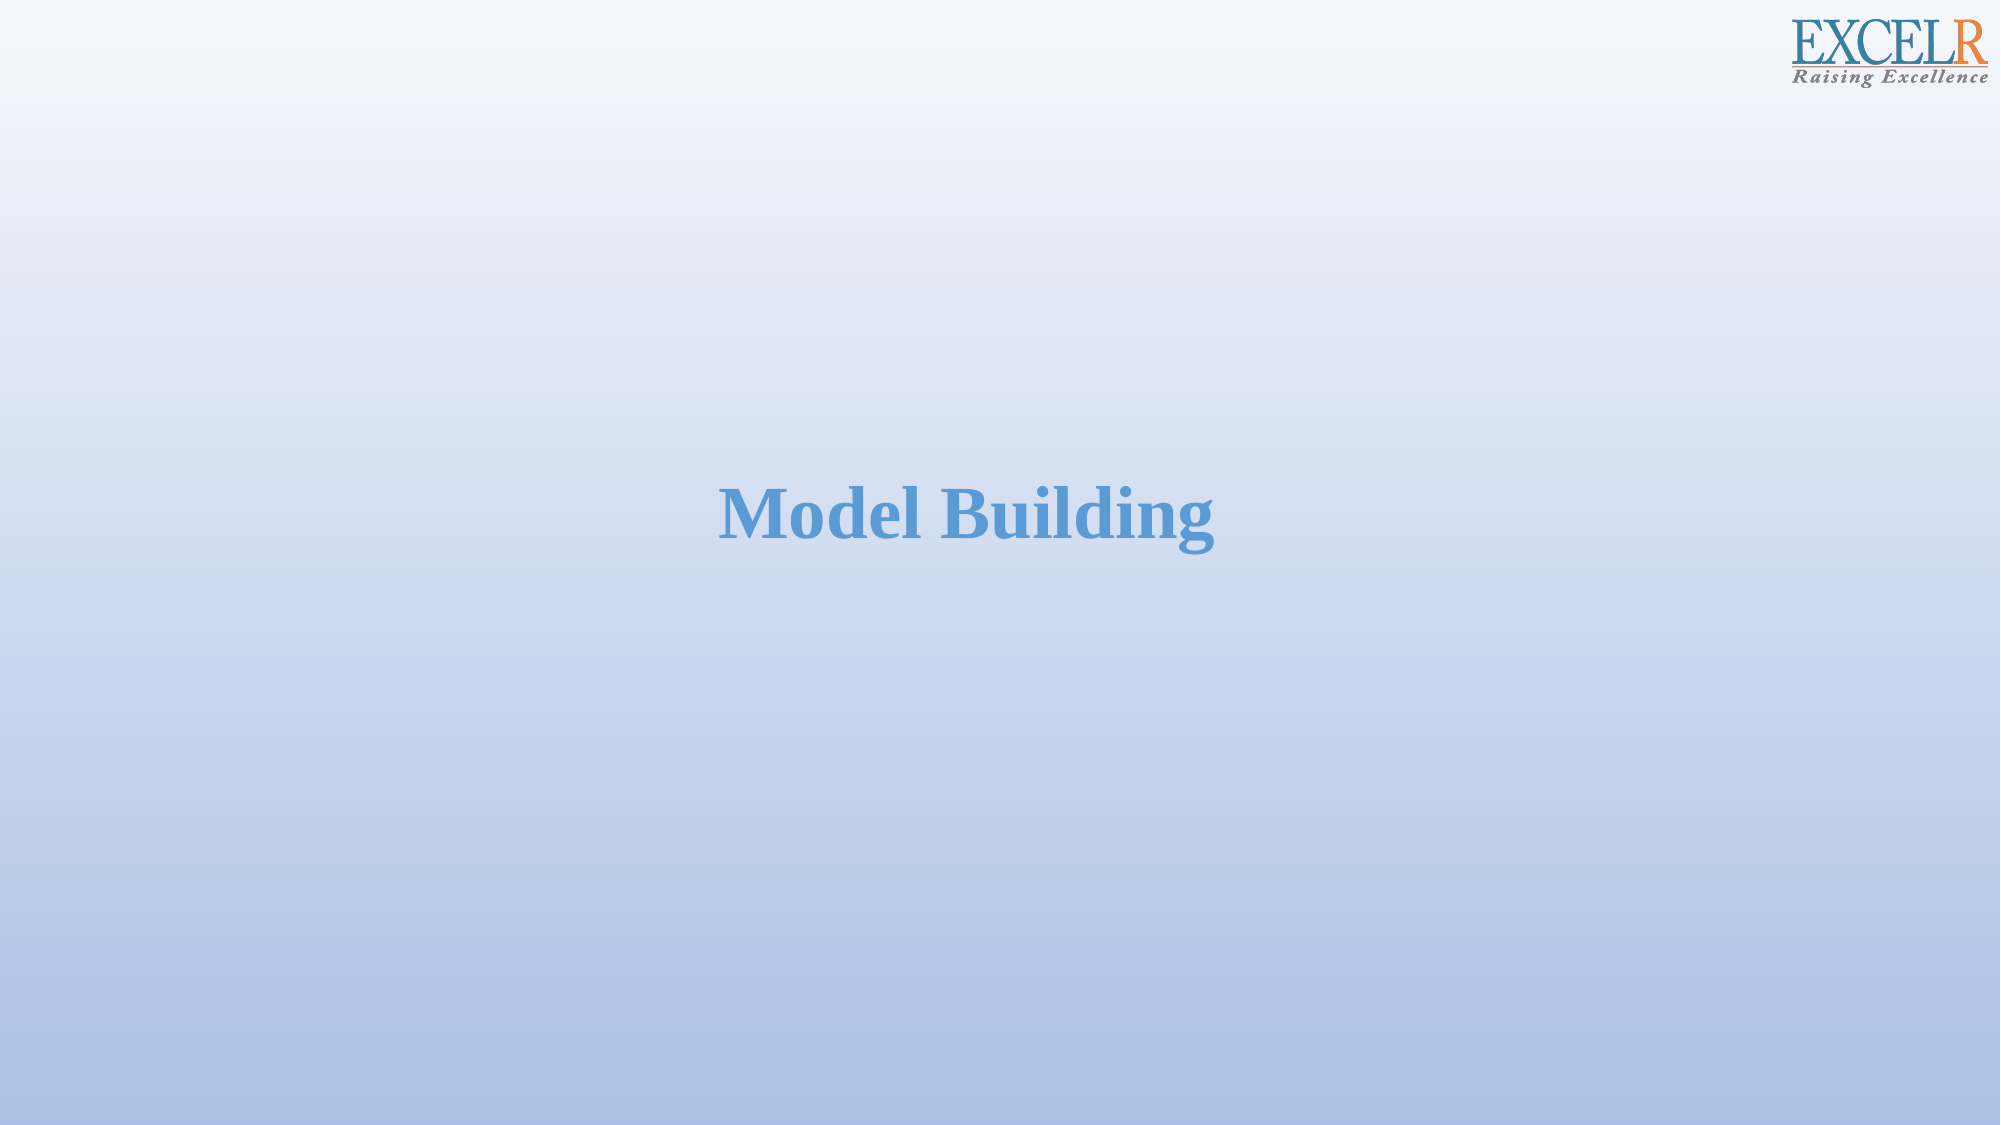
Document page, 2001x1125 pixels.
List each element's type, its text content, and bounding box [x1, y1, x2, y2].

text_box Model Building [703, 456, 1370, 562]
picture [1792, 19, 1988, 88]
